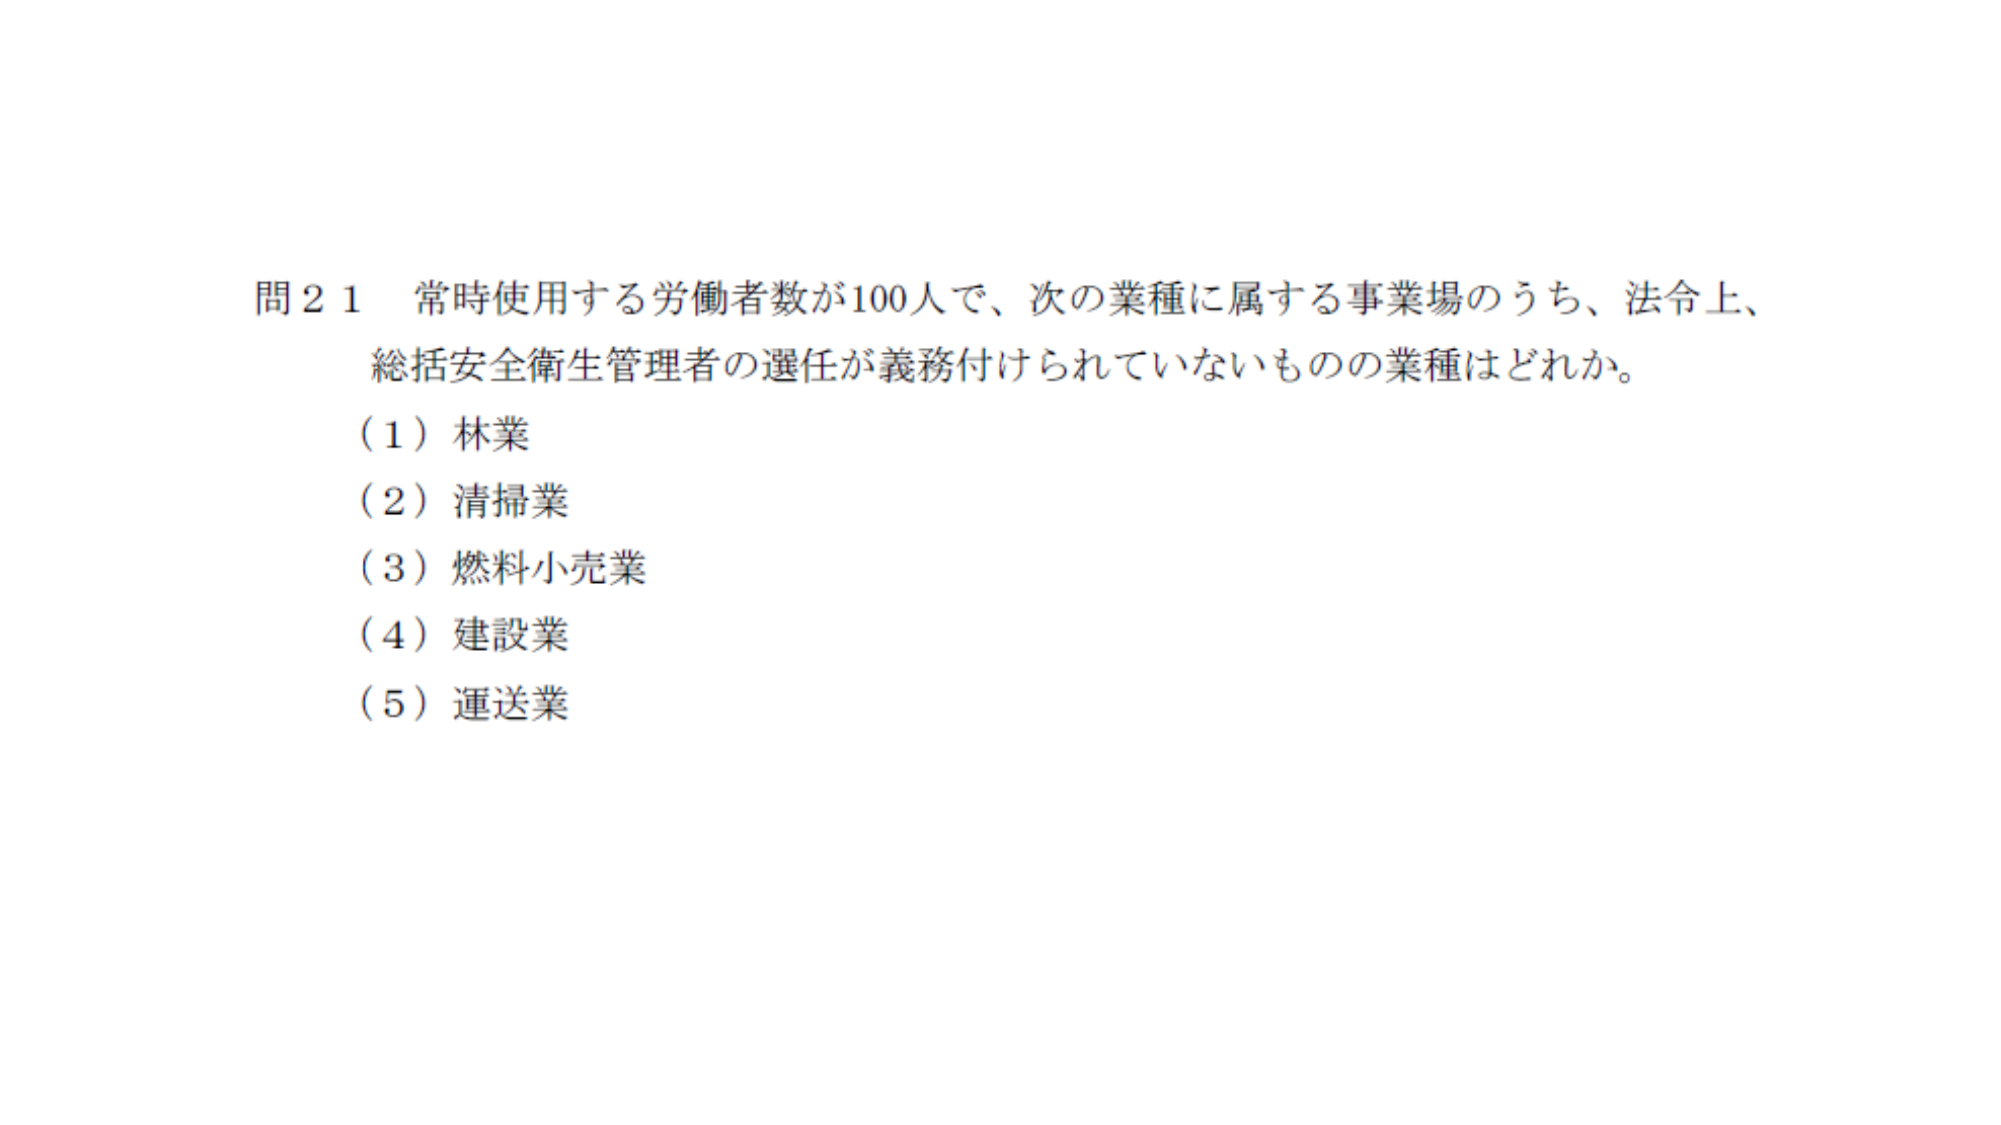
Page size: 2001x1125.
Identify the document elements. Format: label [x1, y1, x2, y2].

picture [222, 266, 1778, 750]
